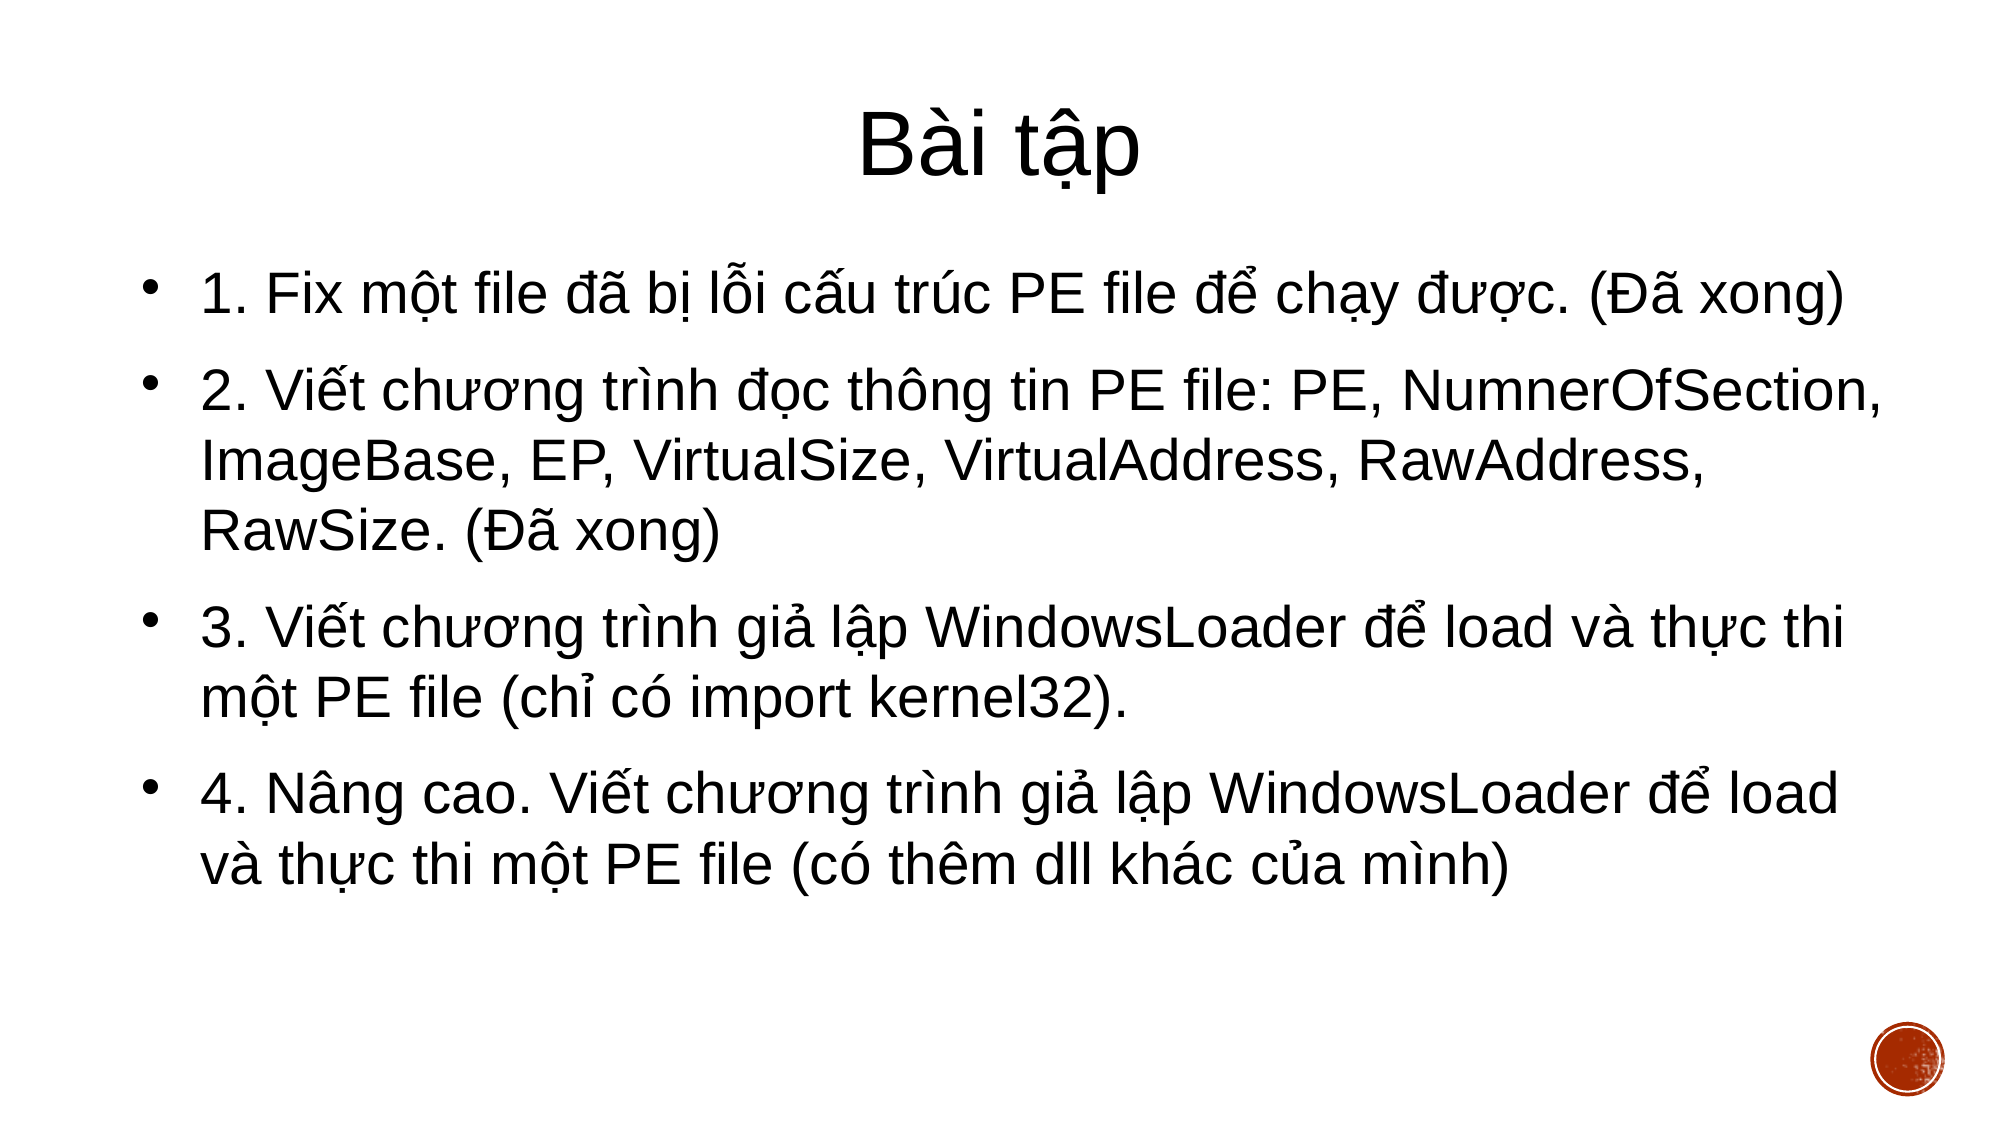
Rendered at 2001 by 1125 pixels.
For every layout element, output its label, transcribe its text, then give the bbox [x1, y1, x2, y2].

picture [1870, 1021, 1945, 1097]
text_box Bài tập [99, 44, 1900, 233]
text_box 1. Fix một file đã bị lỗi cấu trúc PE file để chạy được. (Đã xong) 2. Viết chương trình đọc thông tin PE file: PE, NumnerOfSection, ImageBase, EP, VirtualSize, VirtualAddress, RawAddress, RawSize. (Đã xong) 3. Viết chương trình giả lập WindowsLoader để load và thực thi một PE file (chỉ có import kernel32). 4. Nâng cao. Viết chương trình giả lập WindowsLoader để load và thực thi một PE file (có thêm dll khác của mình) [120, 254, 1920, 907]
